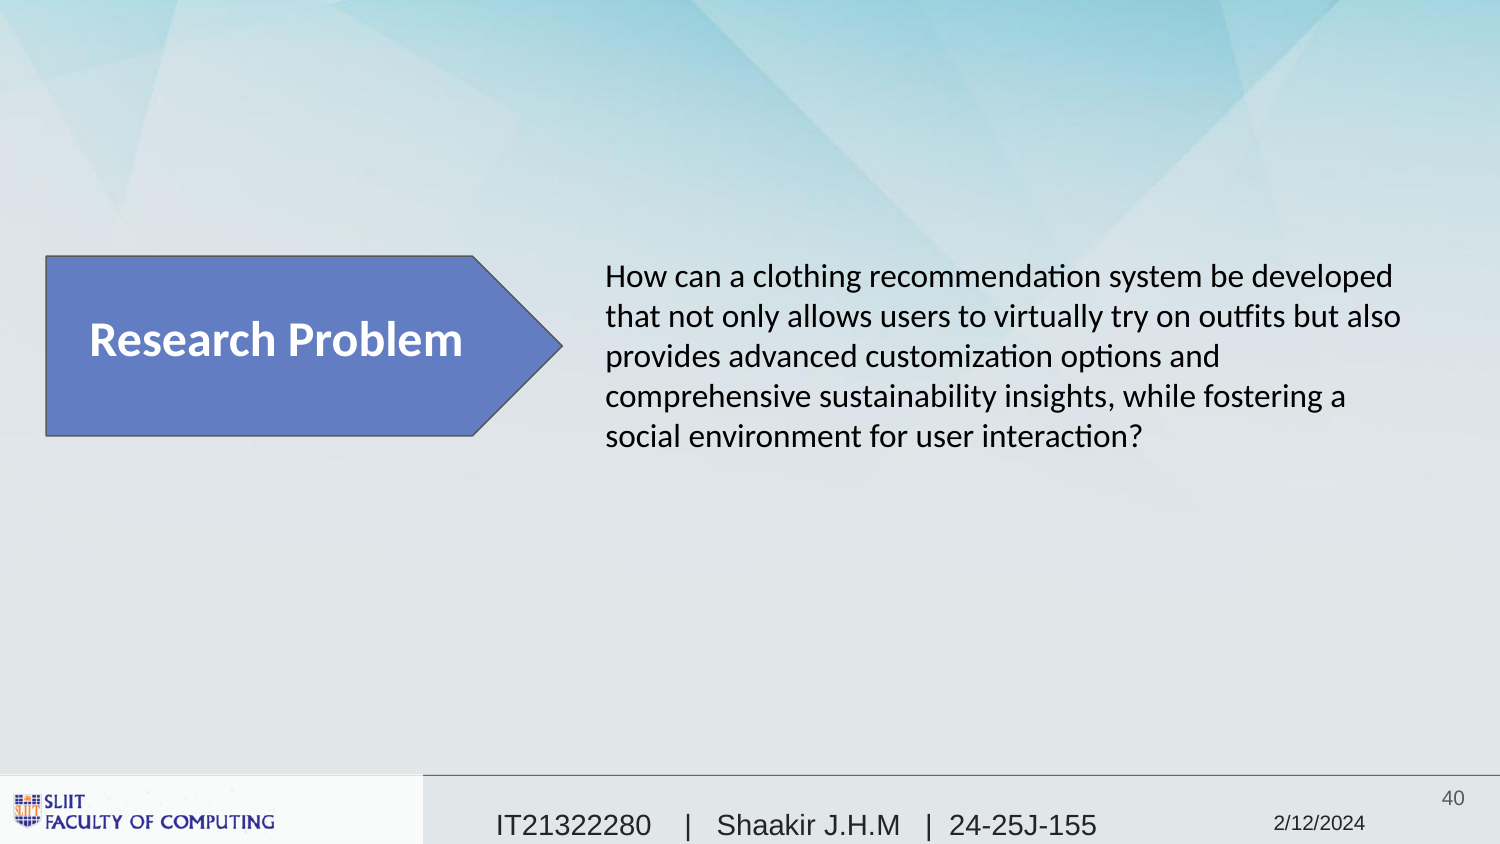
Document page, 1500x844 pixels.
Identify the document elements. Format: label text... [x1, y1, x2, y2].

text_box IT21322280 | Shaakir J.H.M | 24-25J-155 [427, 796, 1255, 842]
text_box [46, 256, 508, 436]
text_box How can a clothing recommendation system be developed that not only allows users to virtually try on outfits but also provides advanced customization options and comprehensive sustainability insights, while fostering a social environment for user interaction? [590, 239, 1428, 474]
text_box 2/12/2024 [1254, 802, 1385, 835]
picture [0, 0, 1500, 844]
text_box Research Problem [74, 291, 590, 422]
slide_number 40 [1389, 764, 1480, 830]
